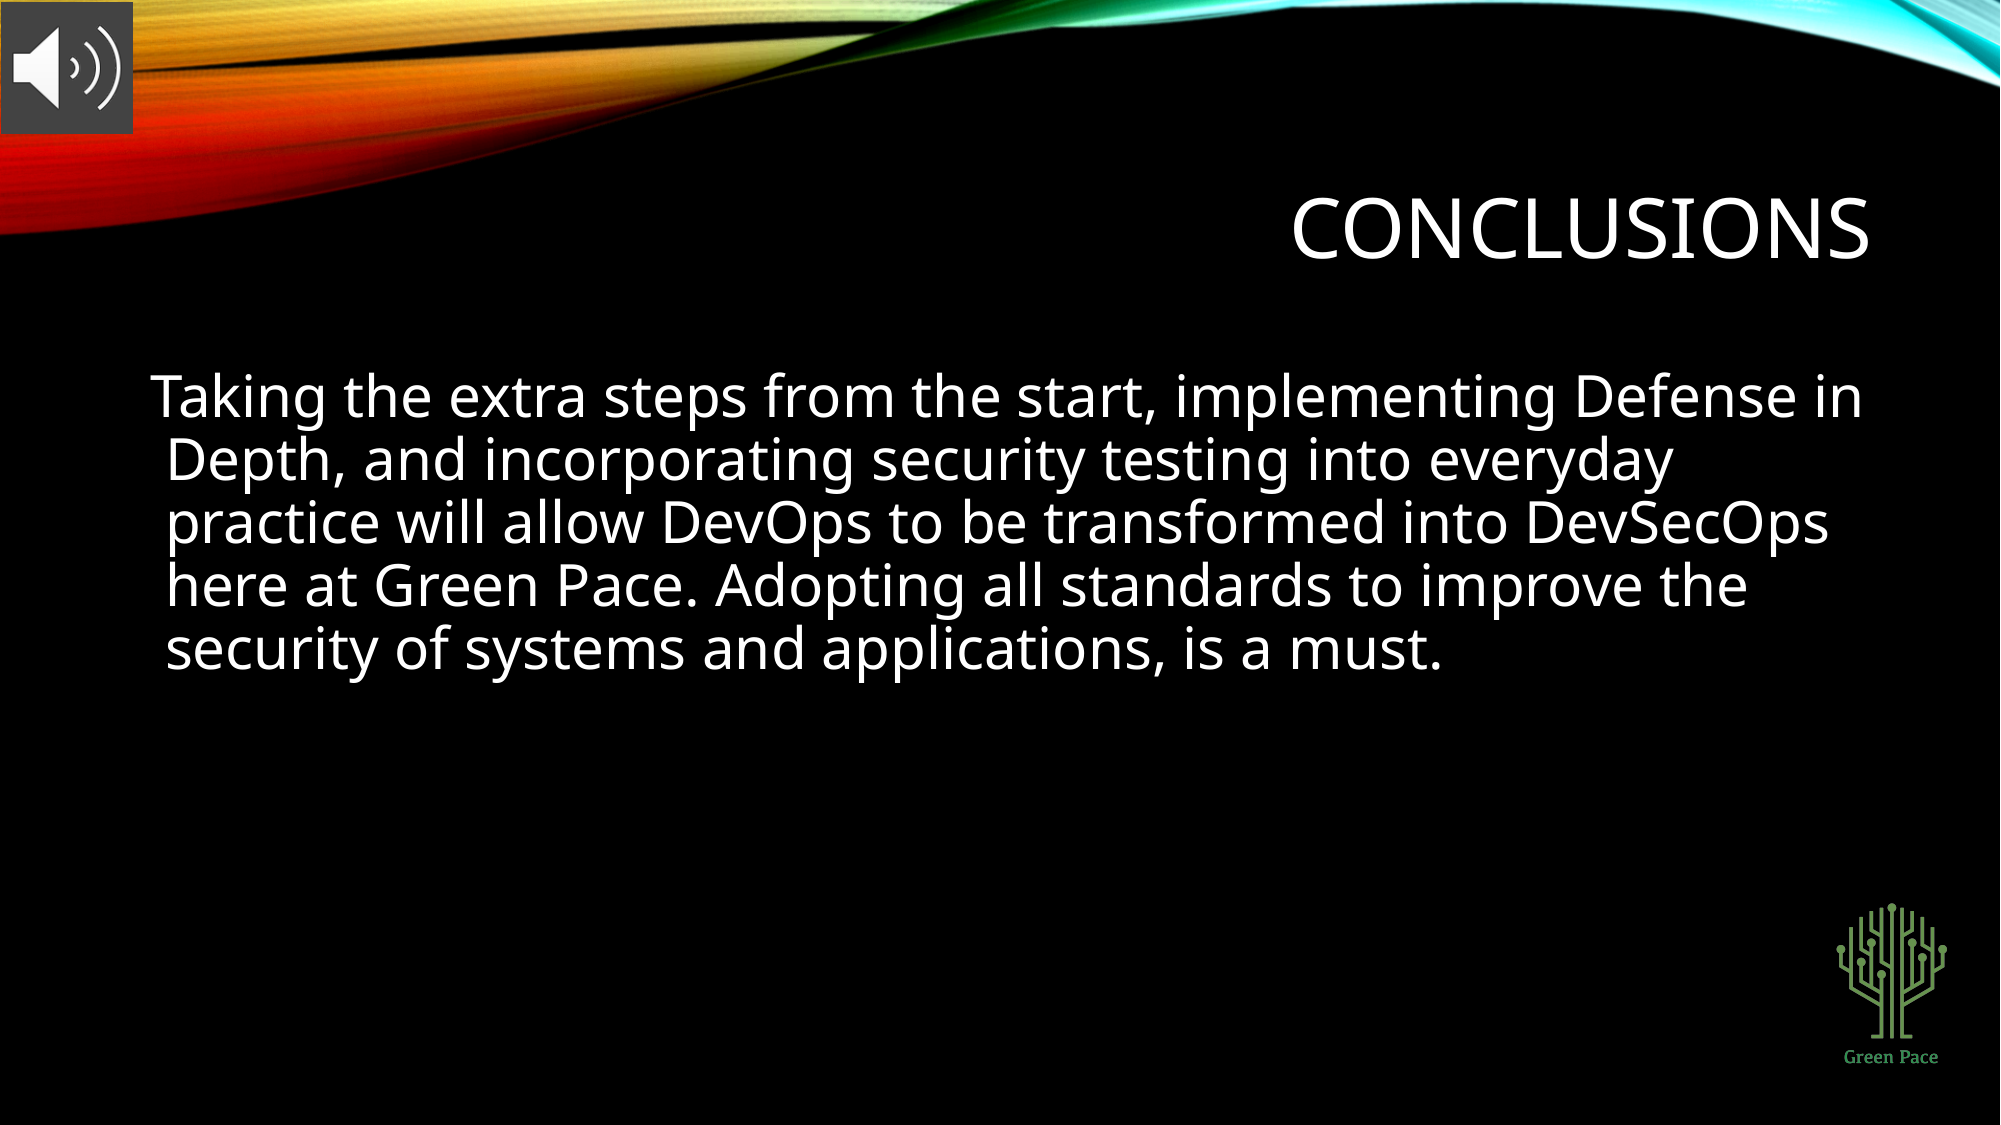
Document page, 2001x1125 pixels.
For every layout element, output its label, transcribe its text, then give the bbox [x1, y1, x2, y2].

title CONCLUSIONS [474, 125, 1888, 338]
list Taking the extra steps from the start, implementing Defense in Depth, and incorporating security testing into everyday practice will allow DevOps to be transformed into DevSecOps here at Green Pace. Adopting all standards to improve the security of systems and applications, is a must. [112, 360, 1888, 1021]
picture [0, 0, 2000, 237]
picture [1817, 892, 1964, 1082]
